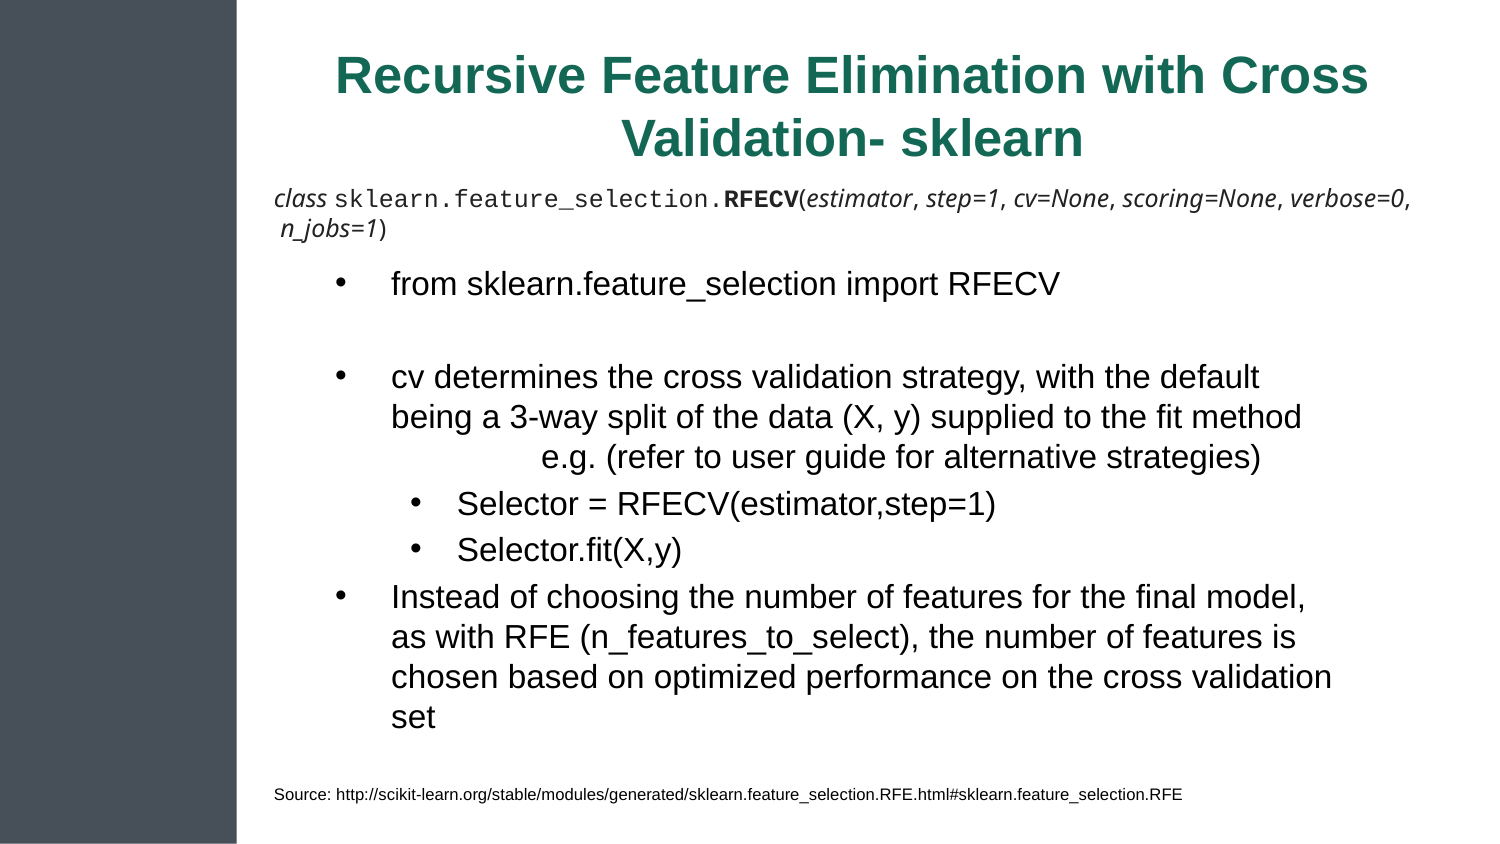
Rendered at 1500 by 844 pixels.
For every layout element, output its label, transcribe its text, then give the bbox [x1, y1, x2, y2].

text_box class sklearn.feature_selection.RFECV(estimator, step=1, cv=None, scoring=None, verbose=0, n_jobs=1) [259, 174, 1453, 250]
list from sklearn.feature_selection import RFECV cv determines the cross validation strategy, with the default being a 3-way split of the data (X, y) supplied to the fit method e.g. (refer to user guide for alternative strategies) Selector = RFECV(estimator,step=1) Selector.fit(X,y) Instead of choosing the number of features for the final model, as with RFE (n_features_to_select), the number of features is chosen based on optimized performance on the cross validation set [320, 254, 1360, 812]
title Recursive Feature Elimination with Cross Validation- sklearn [281, 33, 1425, 174]
text_box Source: http://scikit-learn.org/stable/modules/generated/sklearn.feature_selection.RFE.html#sklearn.feature_selection.RFE [259, 776, 1209, 812]
picture [0, 0, 1500, 844]
